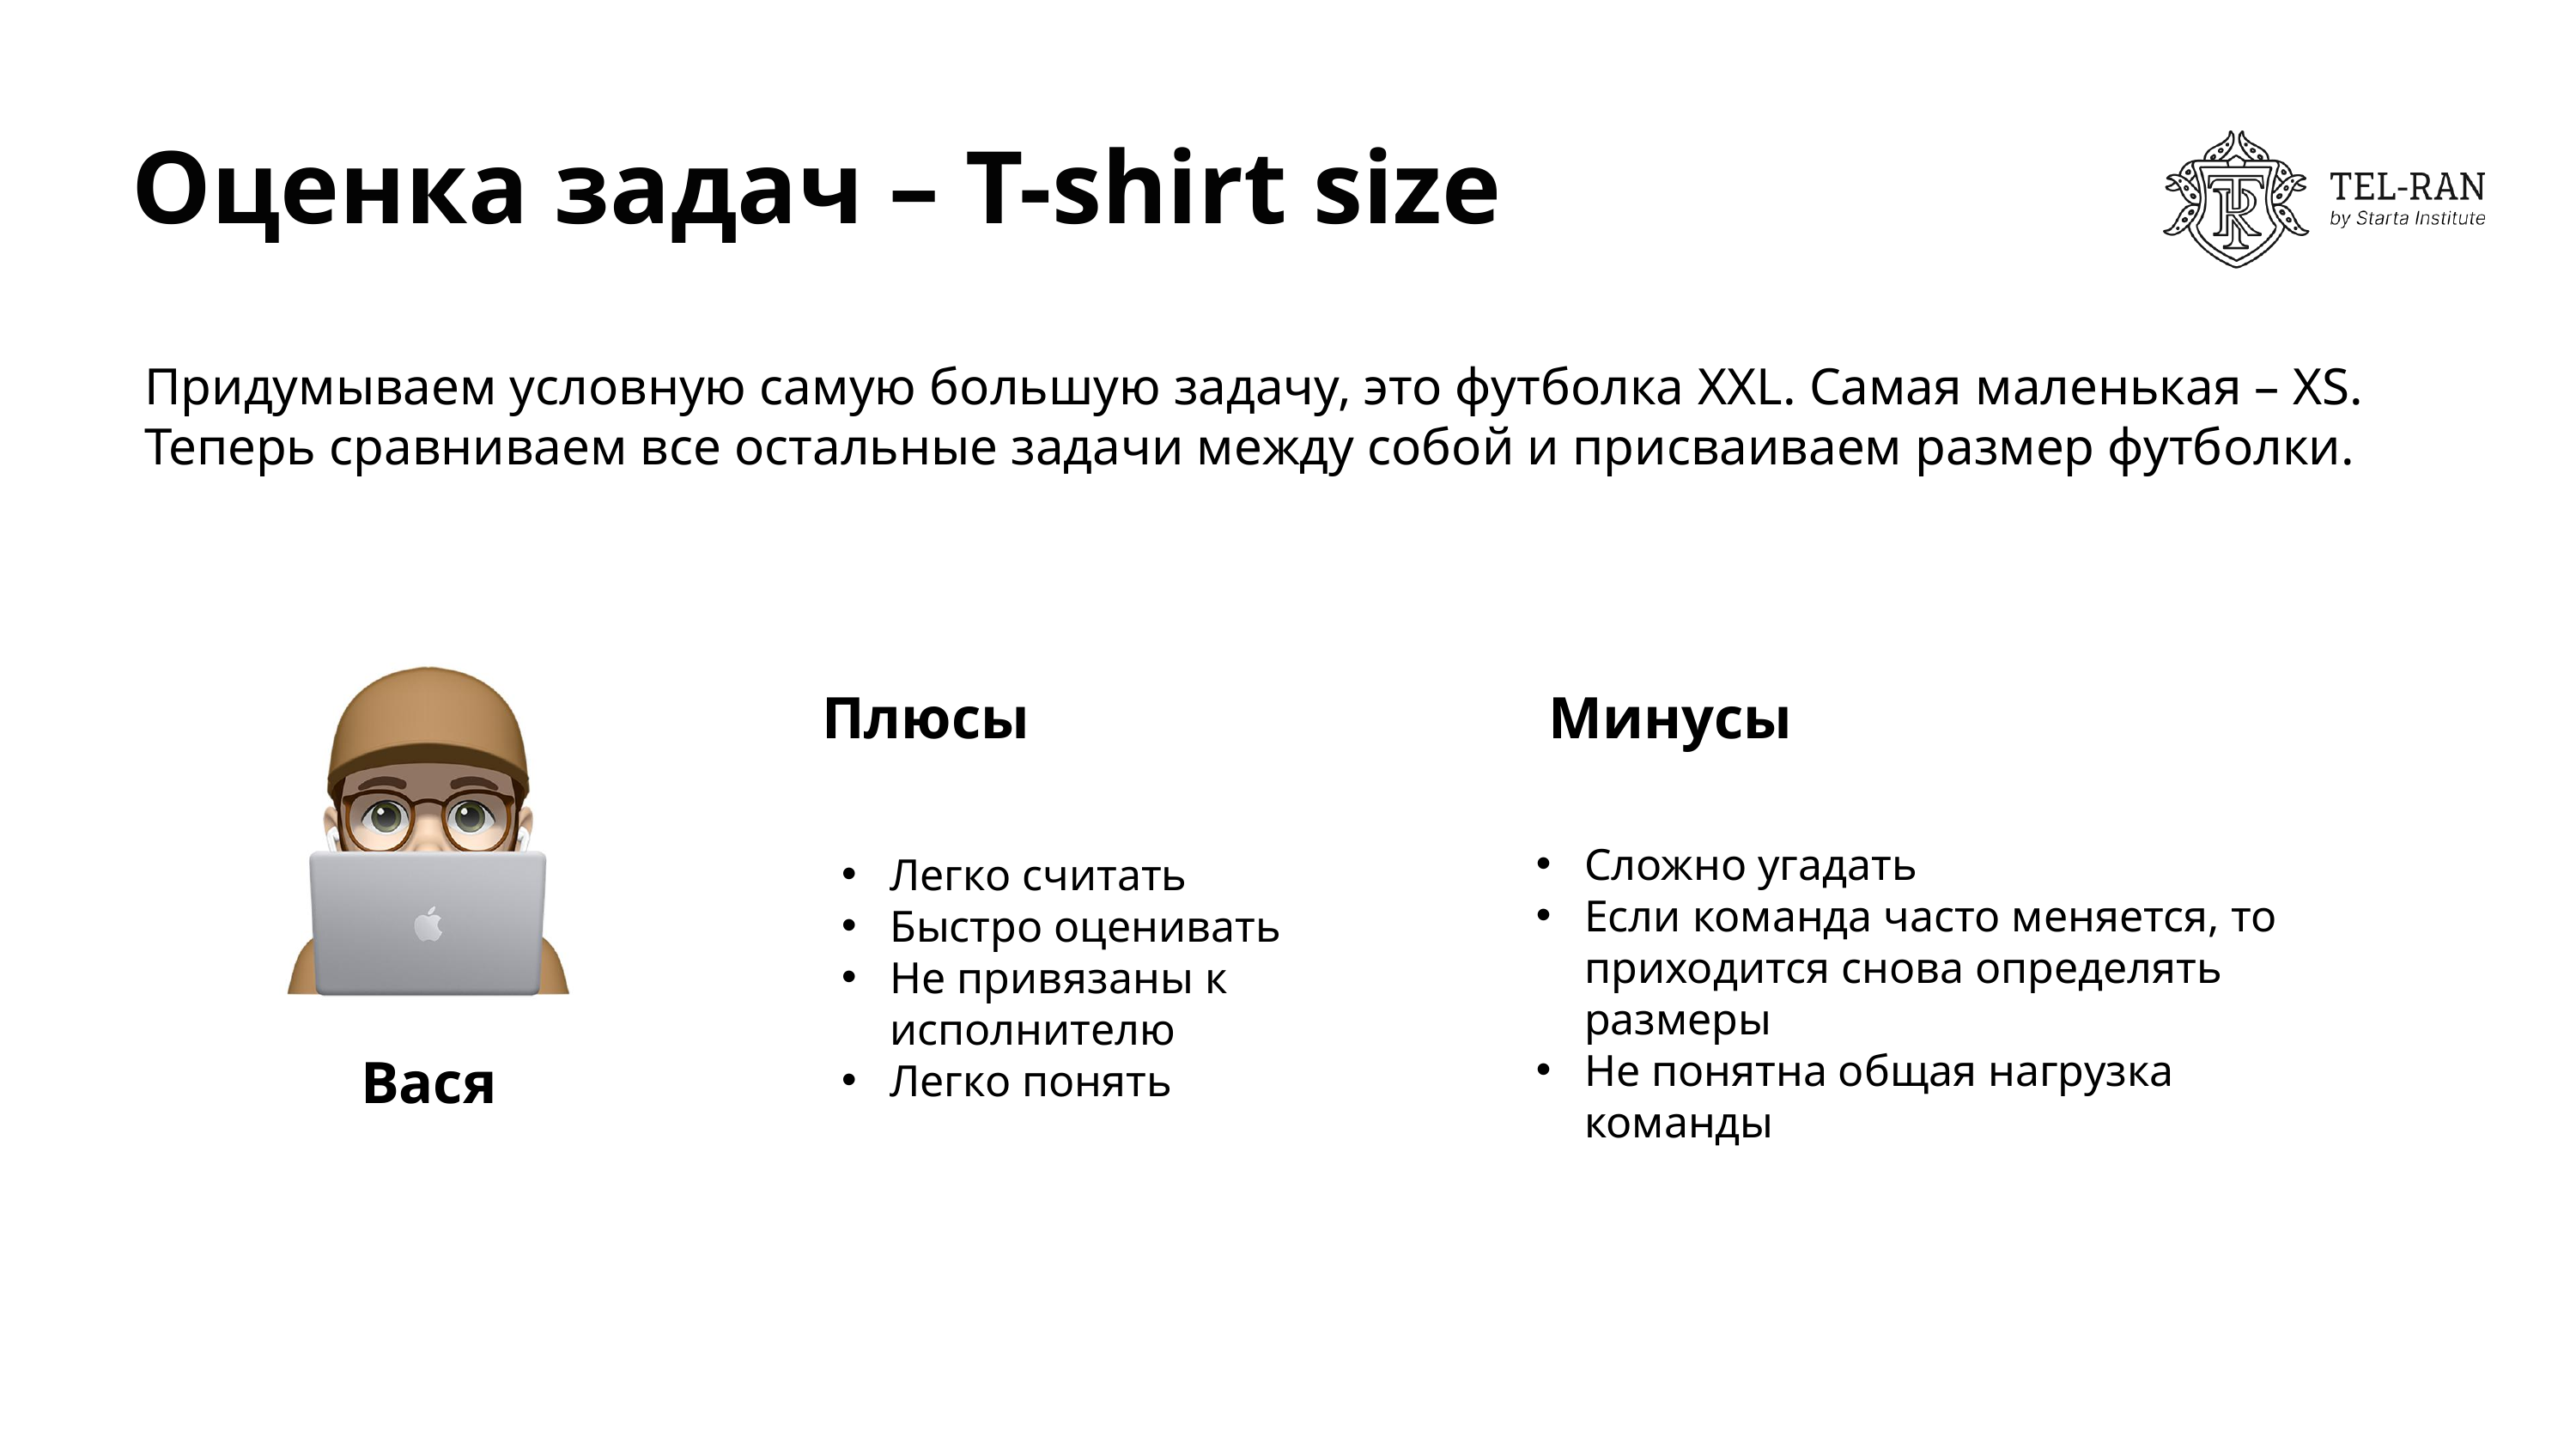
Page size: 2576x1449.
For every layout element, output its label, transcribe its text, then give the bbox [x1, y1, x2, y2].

text_box Оценка задач – T-shirt size [131, 136, 1990, 302]
text_box Минусы [1522, 675, 1819, 756]
picture [2163, 130, 2485, 269]
text_box Сложно угадать Если команда часто меняется, то приходится снова определять размеры Не понятна общая нагрузка команды [1523, 830, 2359, 1153]
text_box Плюсы [799, 675, 1054, 756]
text_box Придумываем условную самую большую задачу, это футболка XXL. Самая маленькая – XS. Теперь сравниваем все остальные задачи между собой и присваиваем размер футболки. [131, 348, 2485, 482]
picture [161, 652, 697, 1009]
text_box Вася [301, 1040, 556, 1122]
text_box Легко считать Быстро оценивать Не привязаны к исполнителю Легко понять [829, 840, 1454, 1112]
